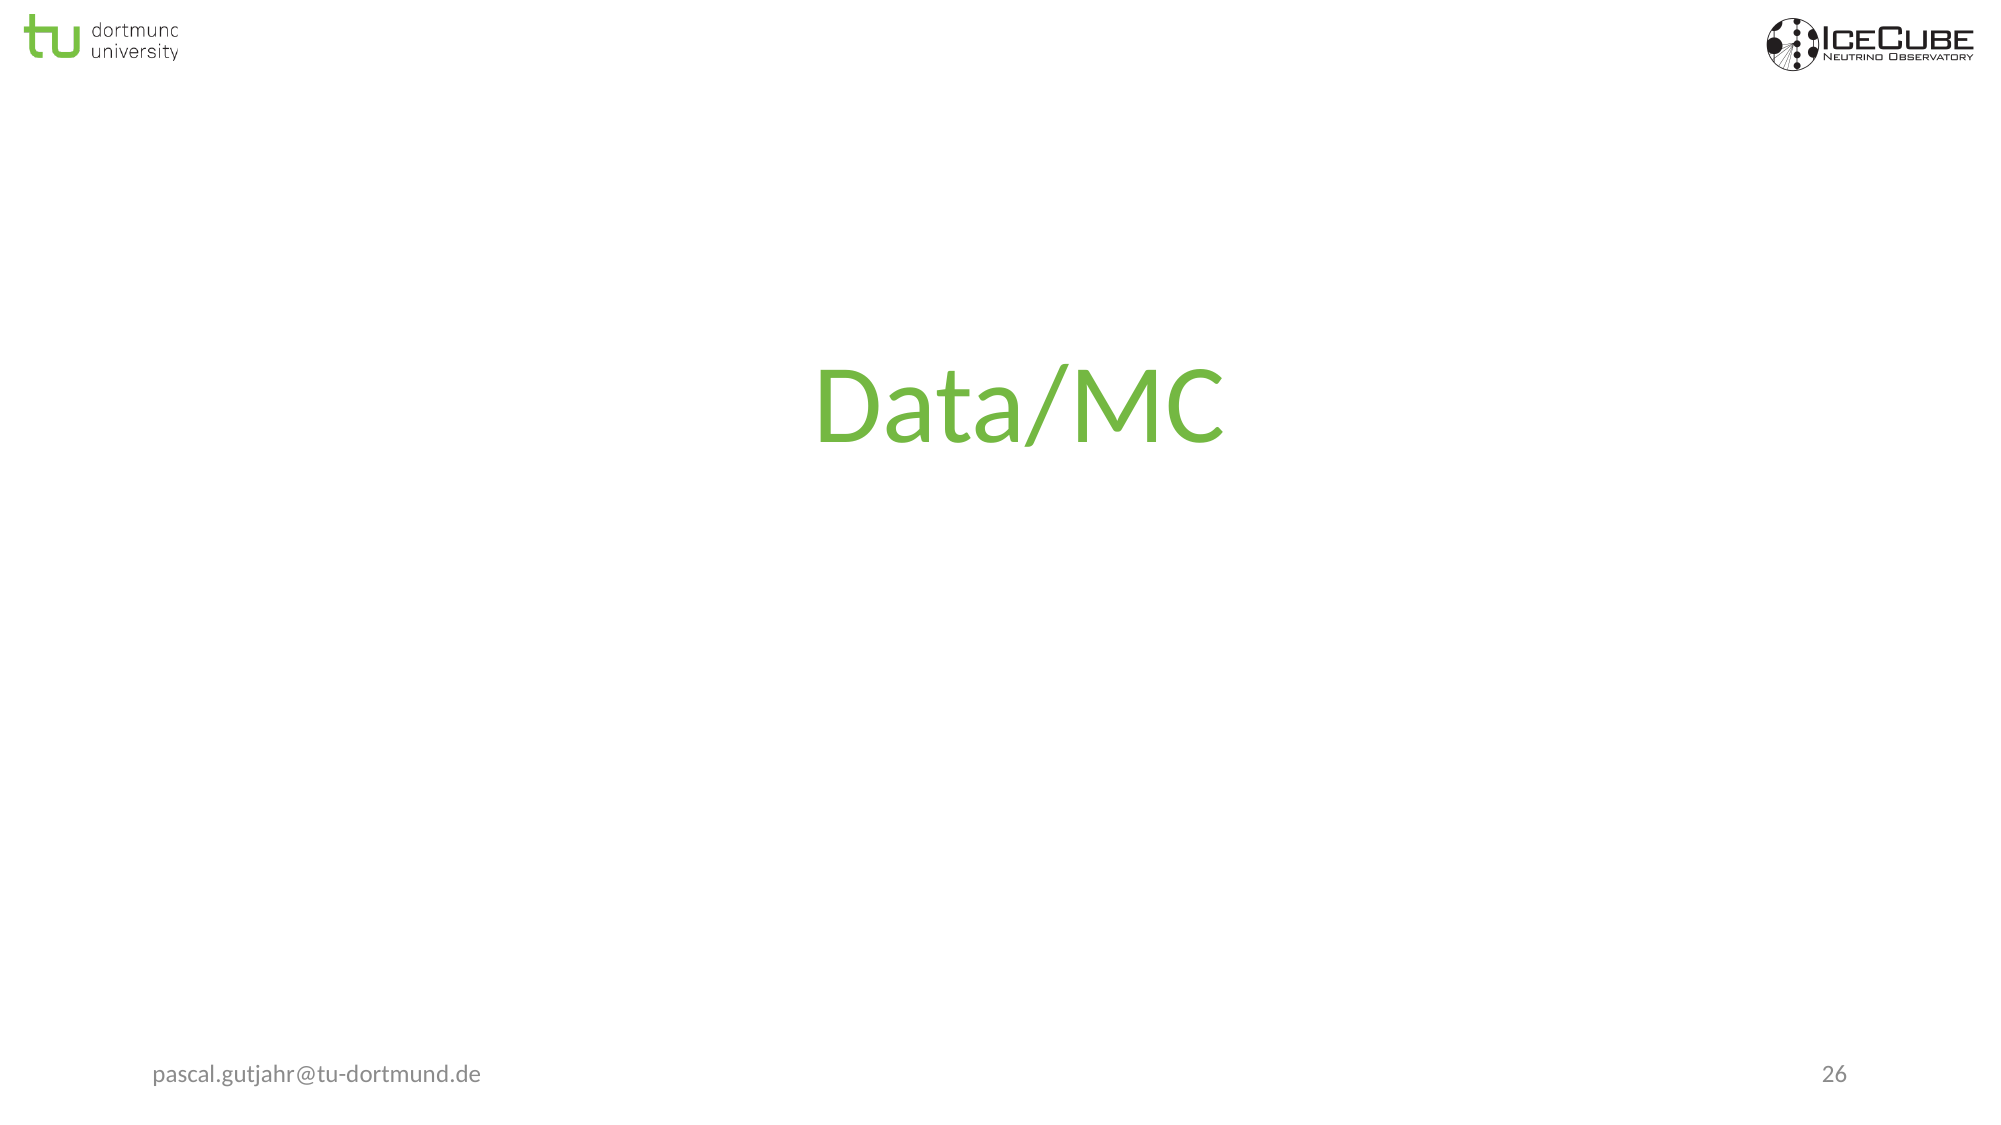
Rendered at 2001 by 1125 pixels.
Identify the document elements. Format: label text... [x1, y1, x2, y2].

list Data/MC [88, 181, 1977, 1014]
slide_number pascal.gutjahr@tu-dortmund.de [137, 1042, 588, 1103]
slide_number 26 [1412, 1042, 1863, 1103]
